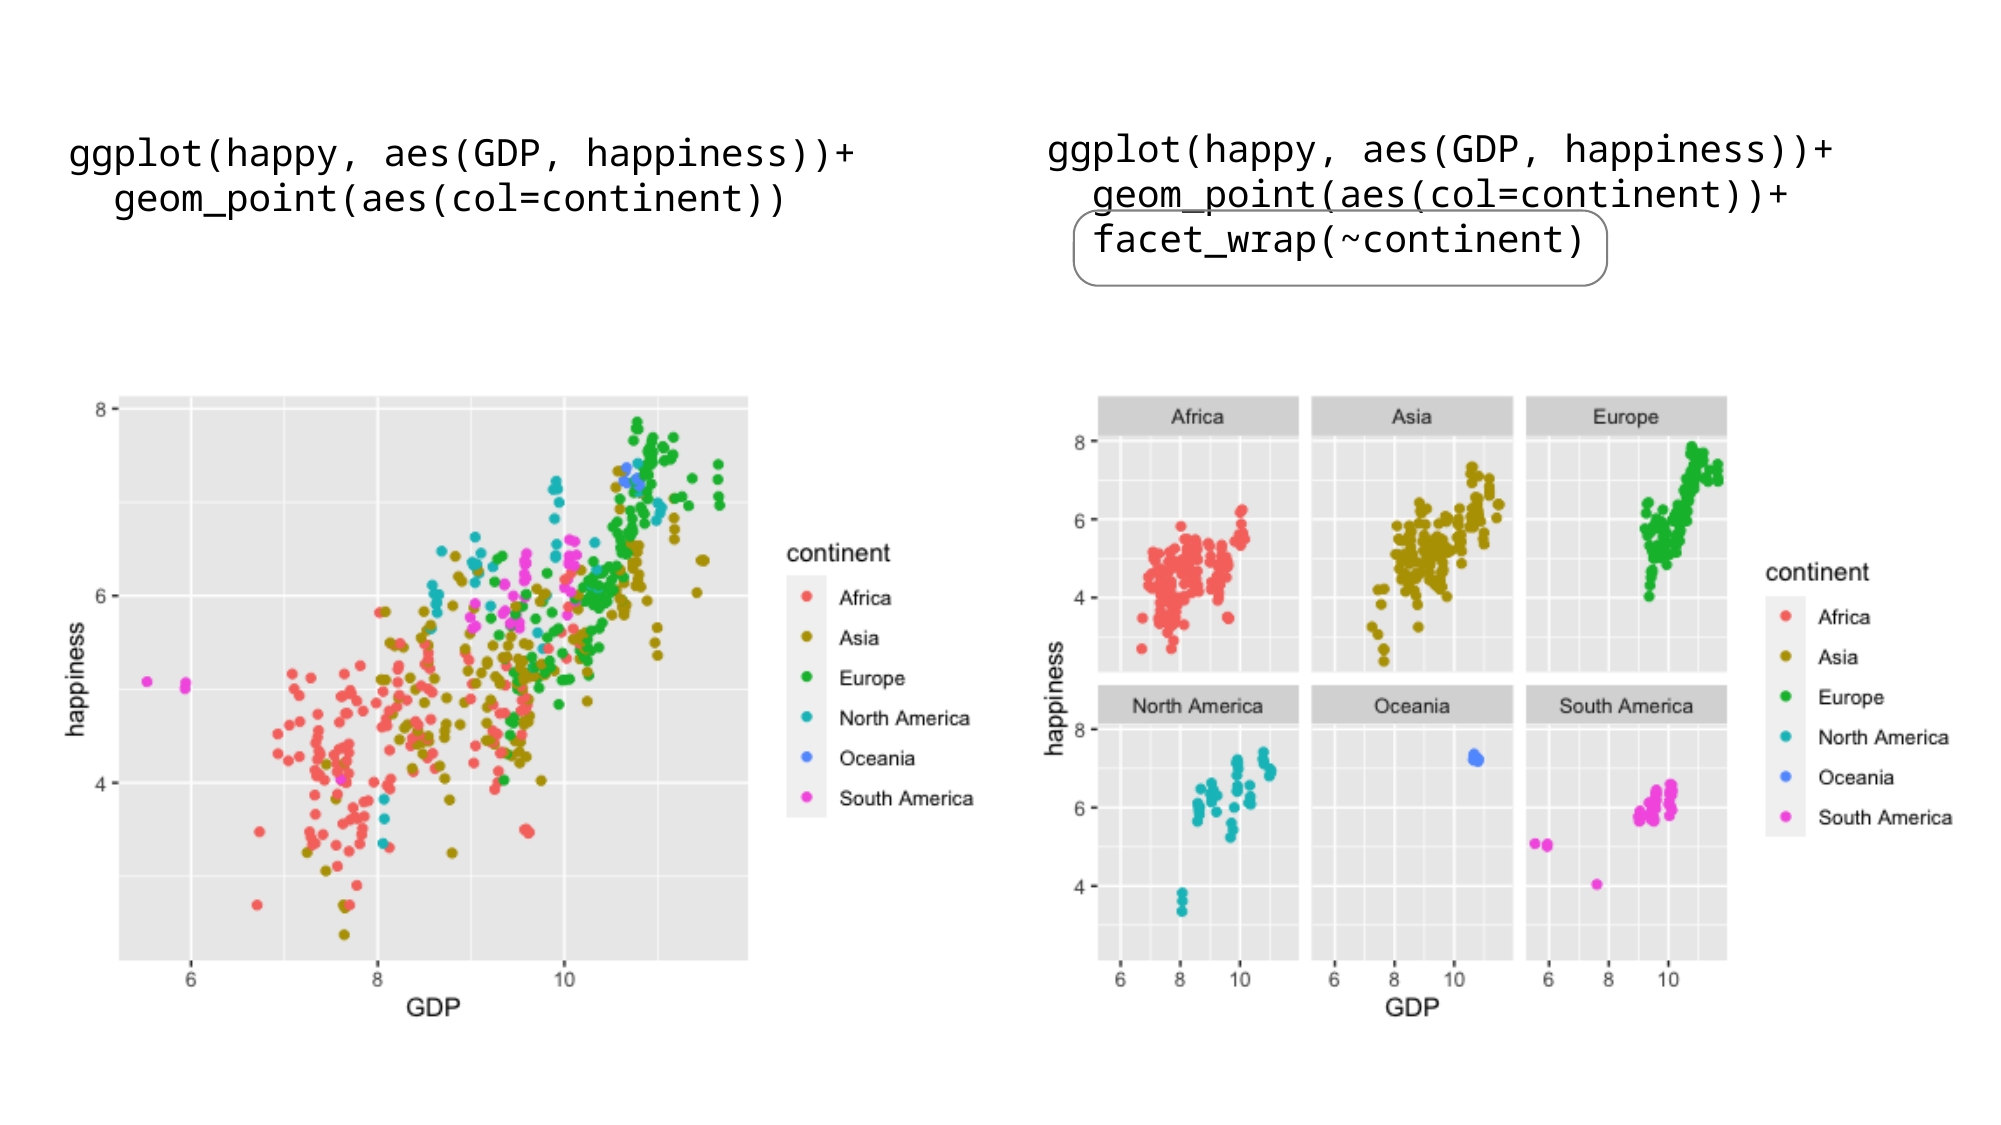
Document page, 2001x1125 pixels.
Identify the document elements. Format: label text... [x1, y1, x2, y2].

picture [53, 384, 1001, 1034]
text_box [1072, 209, 1609, 287]
text_box ggplot(happy, aes(GDP, happiness))+ geom_point(aes(col=continent))+ facet_wrap(~continent) [1032, 117, 1962, 268]
text_box ggplot(happy, aes(GDP, happiness))+ geom_point(aes(col=continent)) [53, 121, 984, 226]
picture [1032, 384, 1979, 1034]
